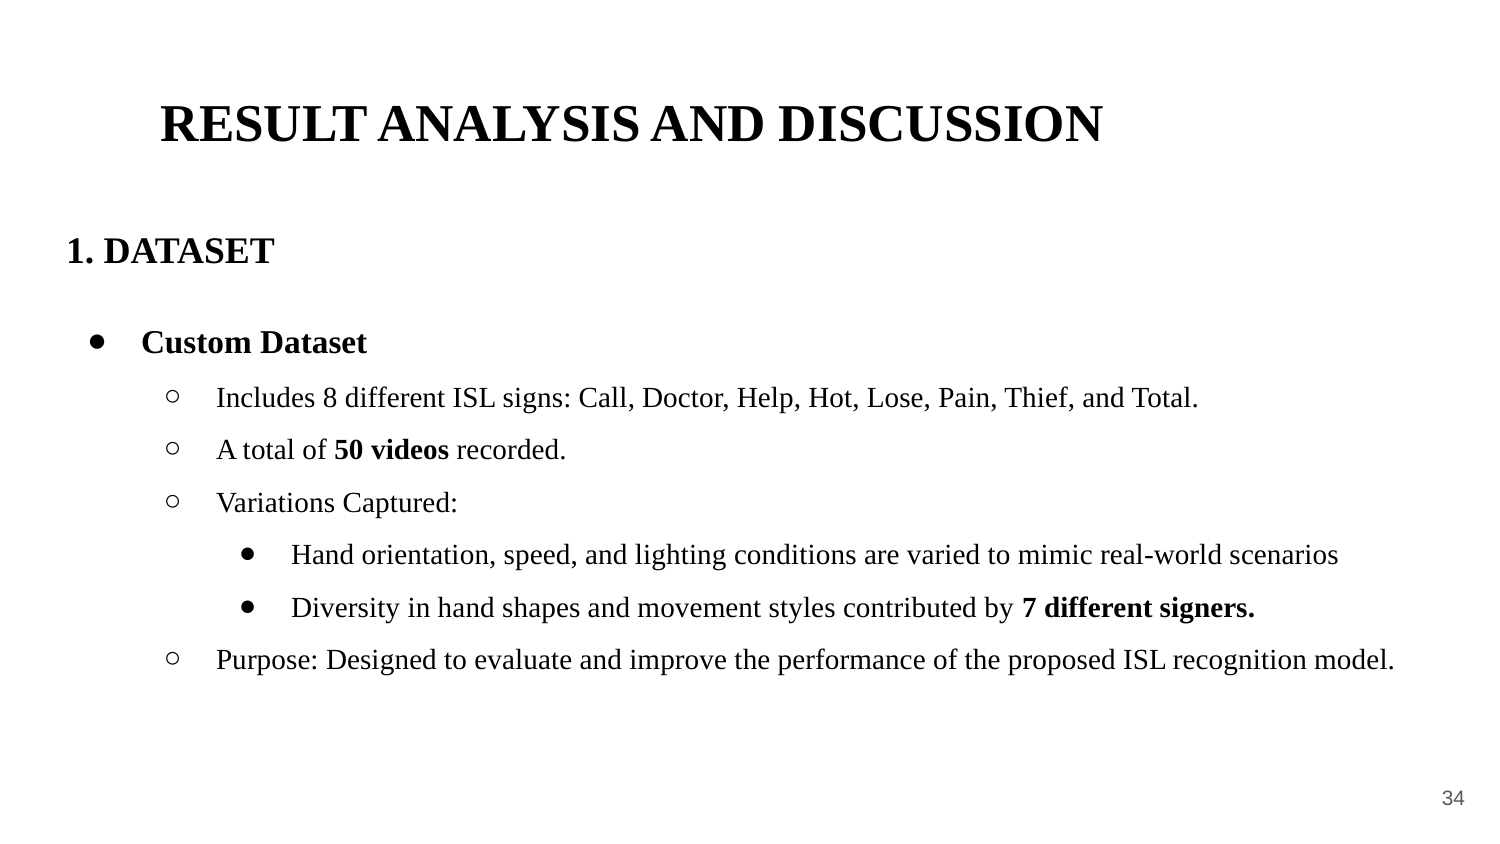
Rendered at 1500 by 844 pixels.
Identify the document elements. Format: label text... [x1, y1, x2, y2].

slide_number ‹#› [1389, 764, 1480, 830]
title RESULT ANALYSIS AND DISCUSSION [145, 72, 1323, 167]
list 1. DATASET Custom Dataset Includes 8 different ISL signs: Call, Doctor, Help, Hot, Lose, Pain, Thief, and Total. A total of 50 videos recorded. Variations Captured: Hand orientation, speed, and lighting conditions are varied to mimic real-world scenarios Diversity in hand shapes and movement styles contributed by 7 different signers. Purpose: Designed to evaluate and improve the performance of the proposed ISL recognition model. [51, 189, 1449, 778]
